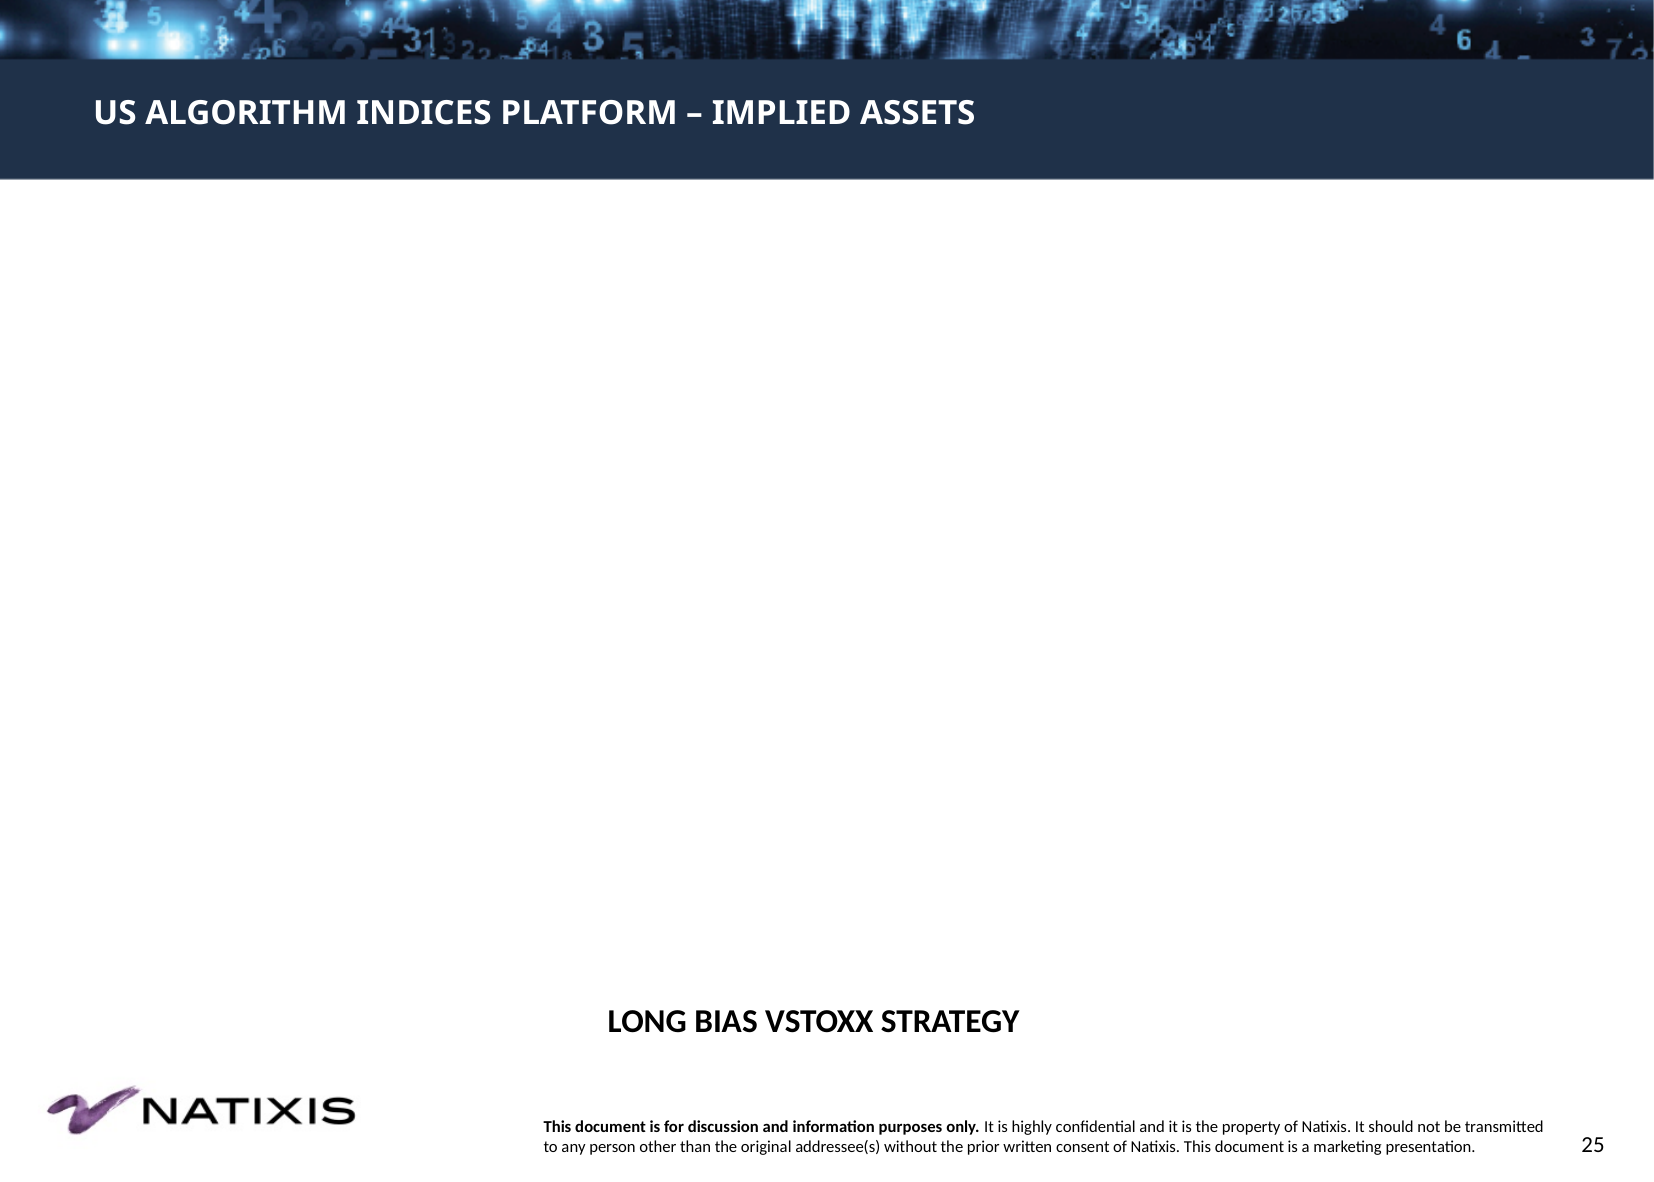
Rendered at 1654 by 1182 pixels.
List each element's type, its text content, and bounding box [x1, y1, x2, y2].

text_box LONG BIAS VSTOXX STRATEGY [71, 992, 1557, 1075]
slide_number 25 [1235, 1111, 1622, 1175]
picture [19, 1060, 411, 1160]
title US ALGORITHM INDICES PLATFORM – IMPLIED ASSETS [76, 82, 1562, 166]
picture [0, 0, 1654, 180]
